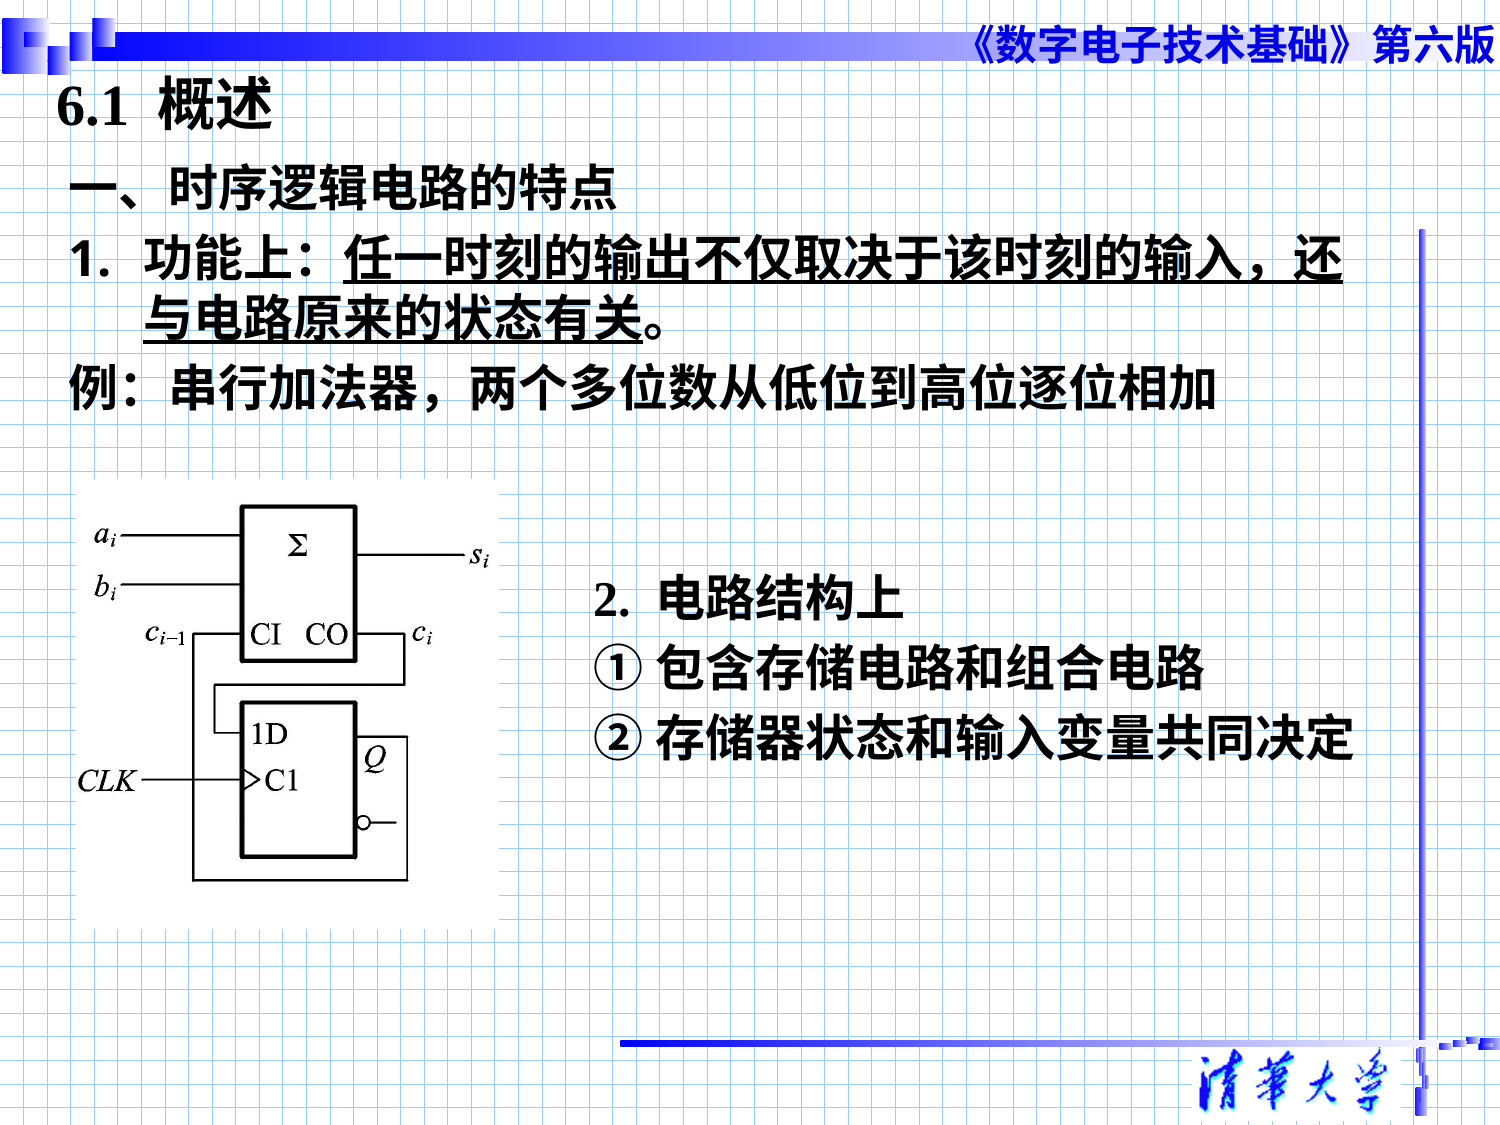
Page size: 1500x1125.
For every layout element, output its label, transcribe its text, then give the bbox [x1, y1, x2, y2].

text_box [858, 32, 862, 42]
table_cell 1 [941, 32, 946, 42]
picture [1192, 1046, 1401, 1121]
table_cell X [774, 32, 778, 42]
list 一、时序逻辑电路的特点 功能上：任一时刻的输出不仅取决于该时刻的输入，还与电路原来的状态有关。 例：串行加法器，两个多位数从低位到高位逐位相加 2. 电路结构上 ①包含存储电路和组合电路 ②存储器状态和输入变量共同决定输出 [53, 148, 1388, 995]
title 6.1 概述 [41, 42, 1392, 161]
picture [76, 479, 499, 929]
